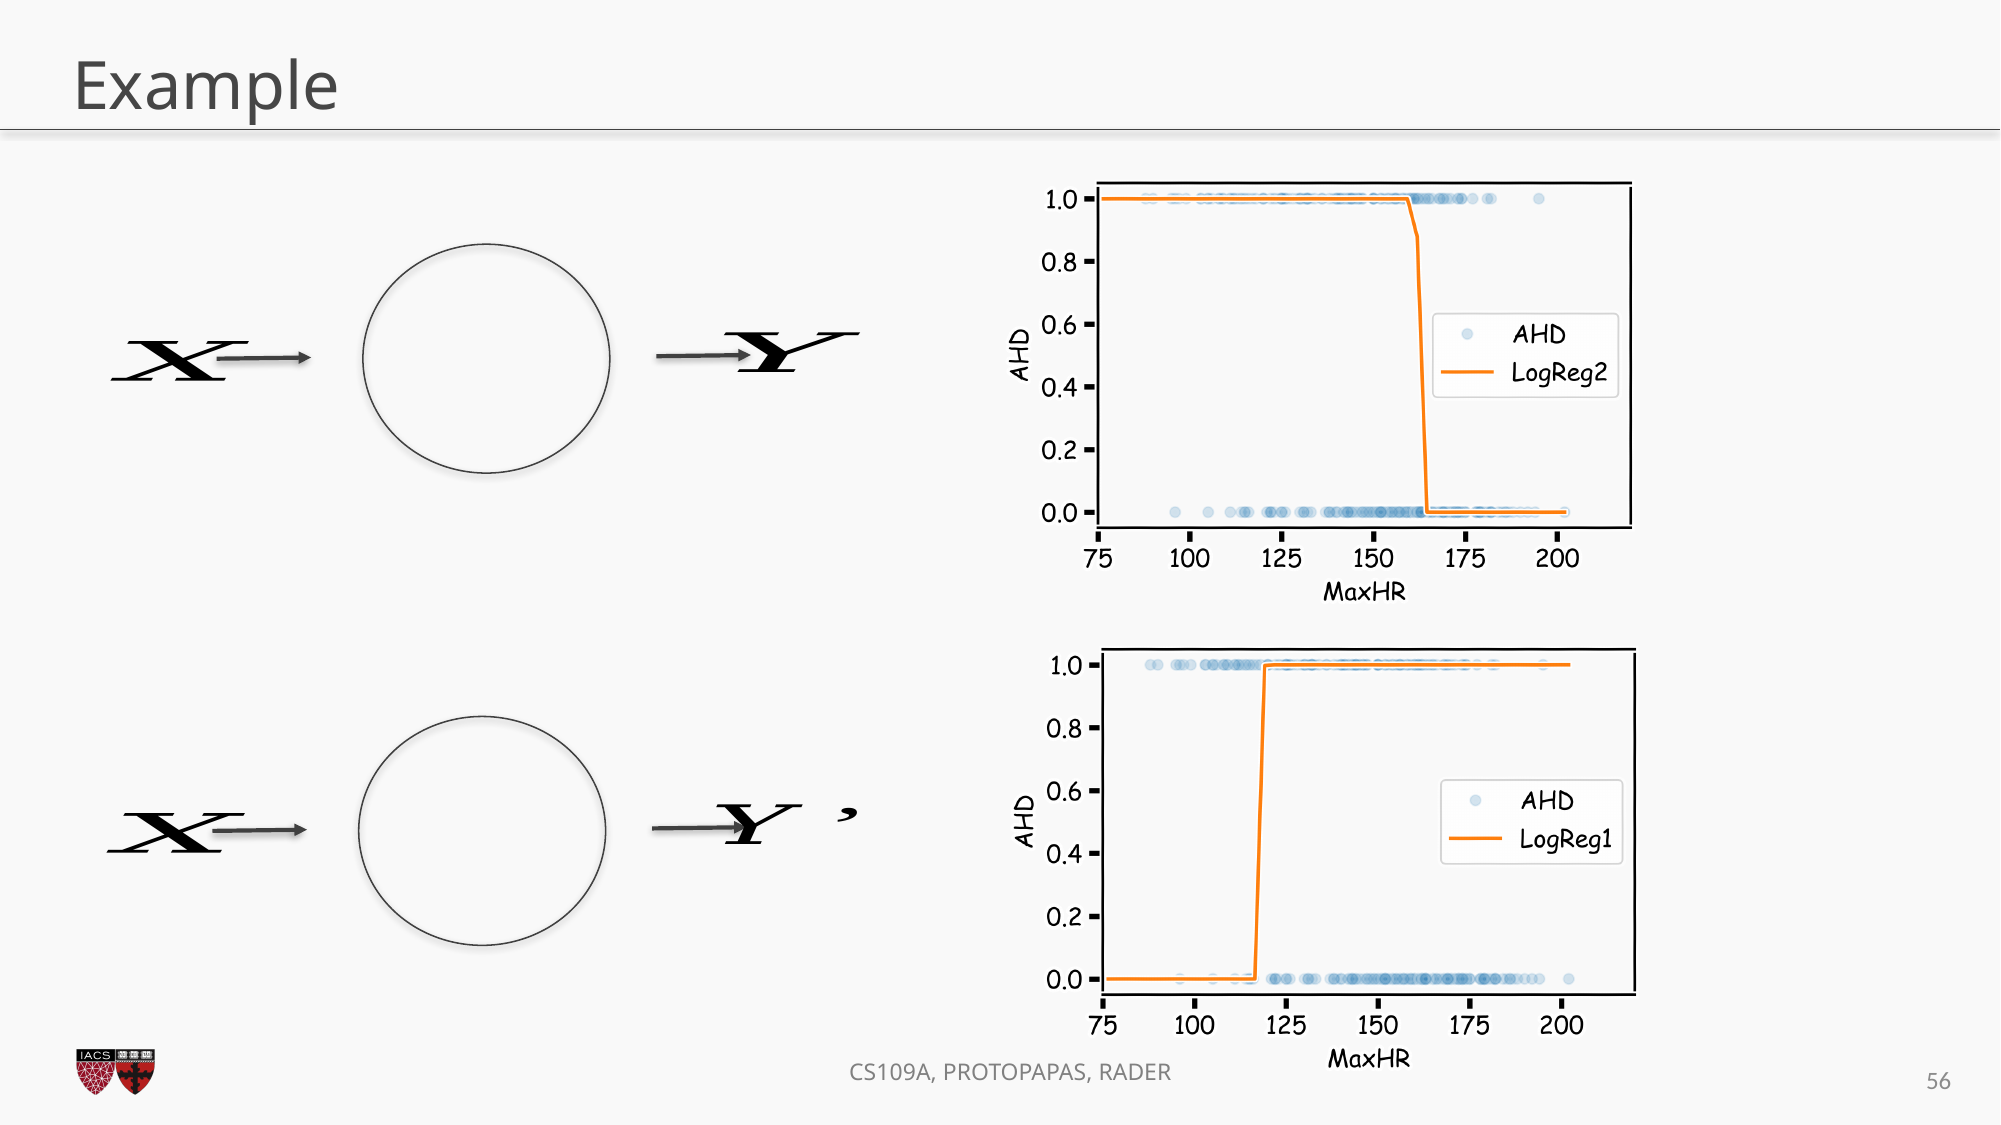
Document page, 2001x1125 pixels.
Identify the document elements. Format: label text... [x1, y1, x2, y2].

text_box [101, 243, 873, 474]
picture [976, 121, 1741, 1096]
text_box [97, 716, 869, 946]
title Example [57, 35, 1943, 162]
slide_number 56 [1500, 1050, 1967, 1110]
picture [75, 1049, 155, 1095]
